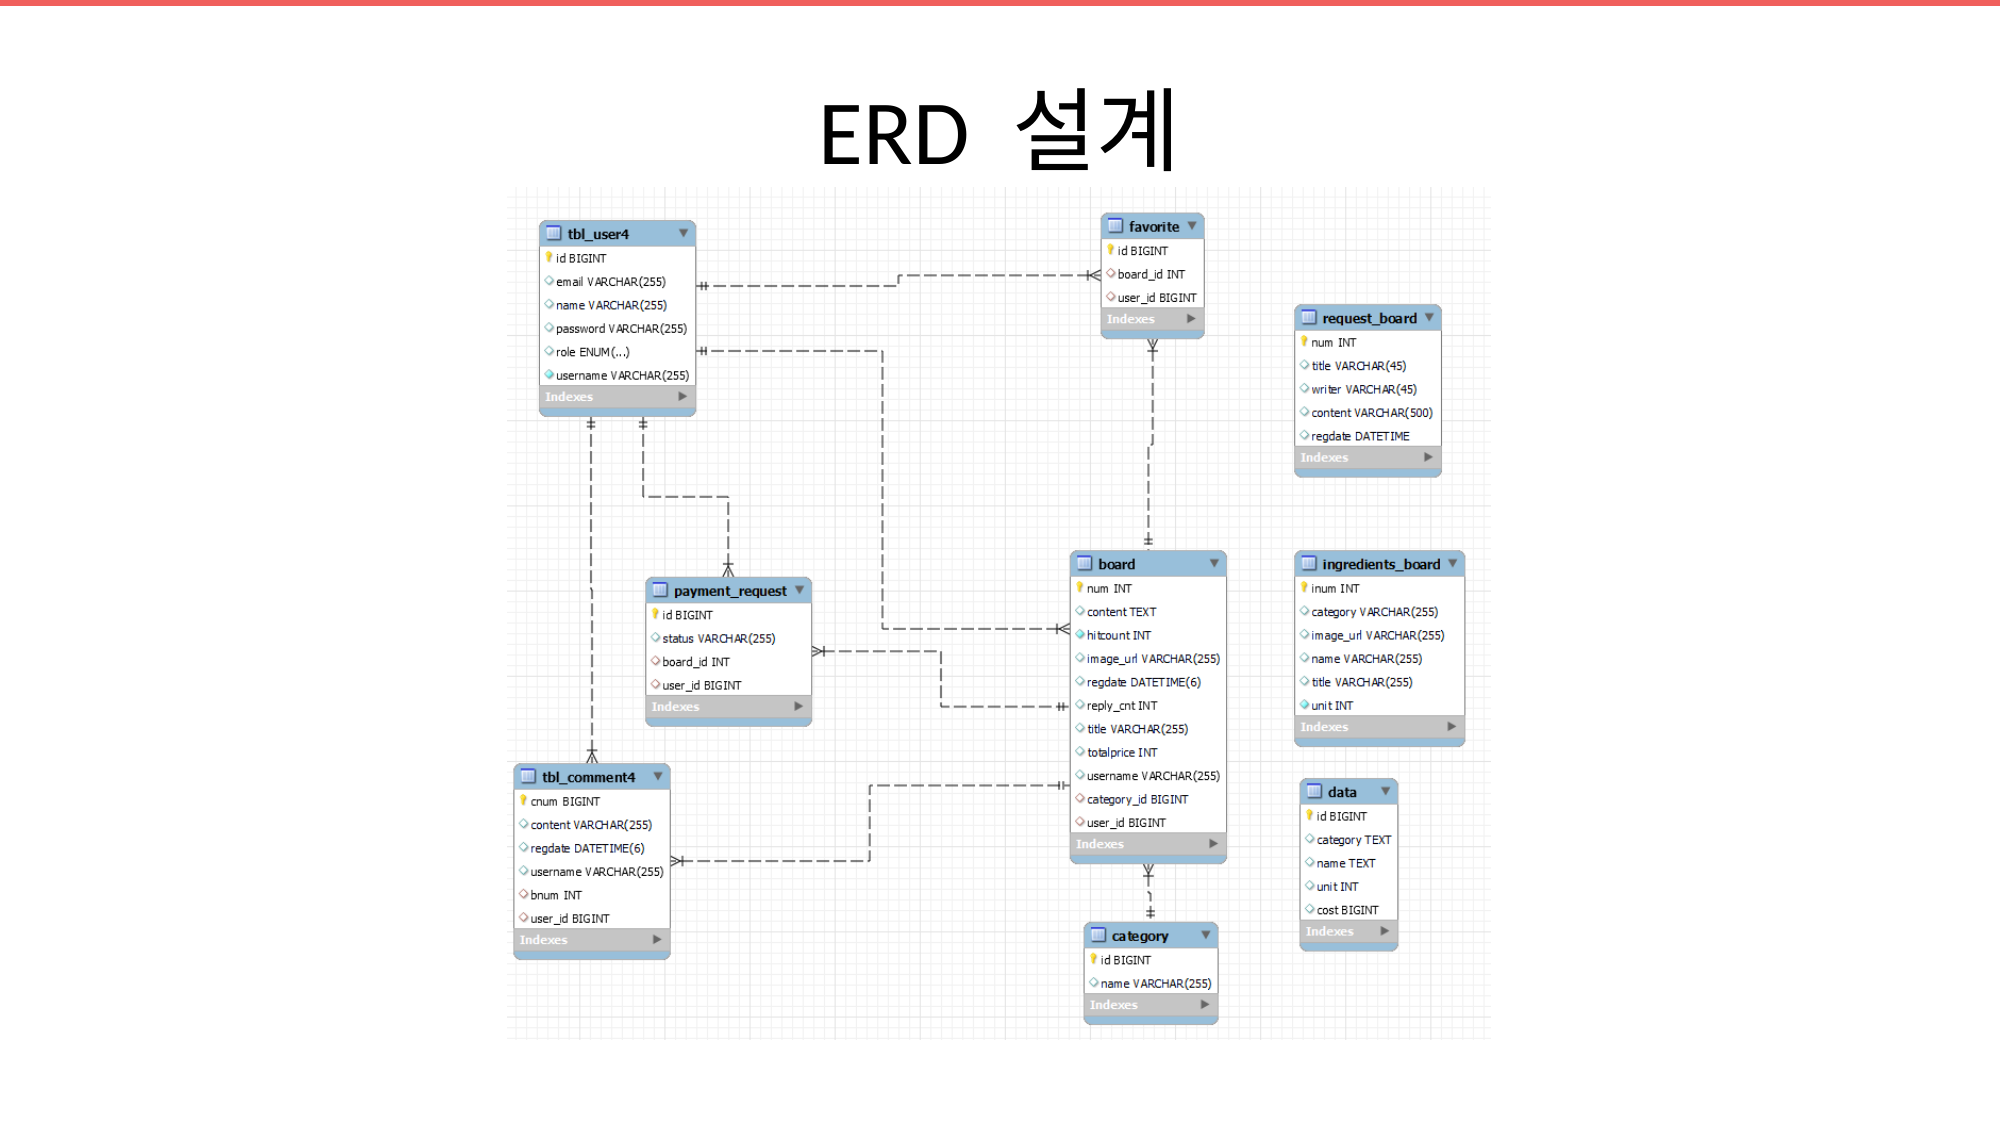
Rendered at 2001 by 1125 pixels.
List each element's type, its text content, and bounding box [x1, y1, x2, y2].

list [507, 187, 1491, 1040]
title ERD 설계 [137, 59, 1863, 197]
